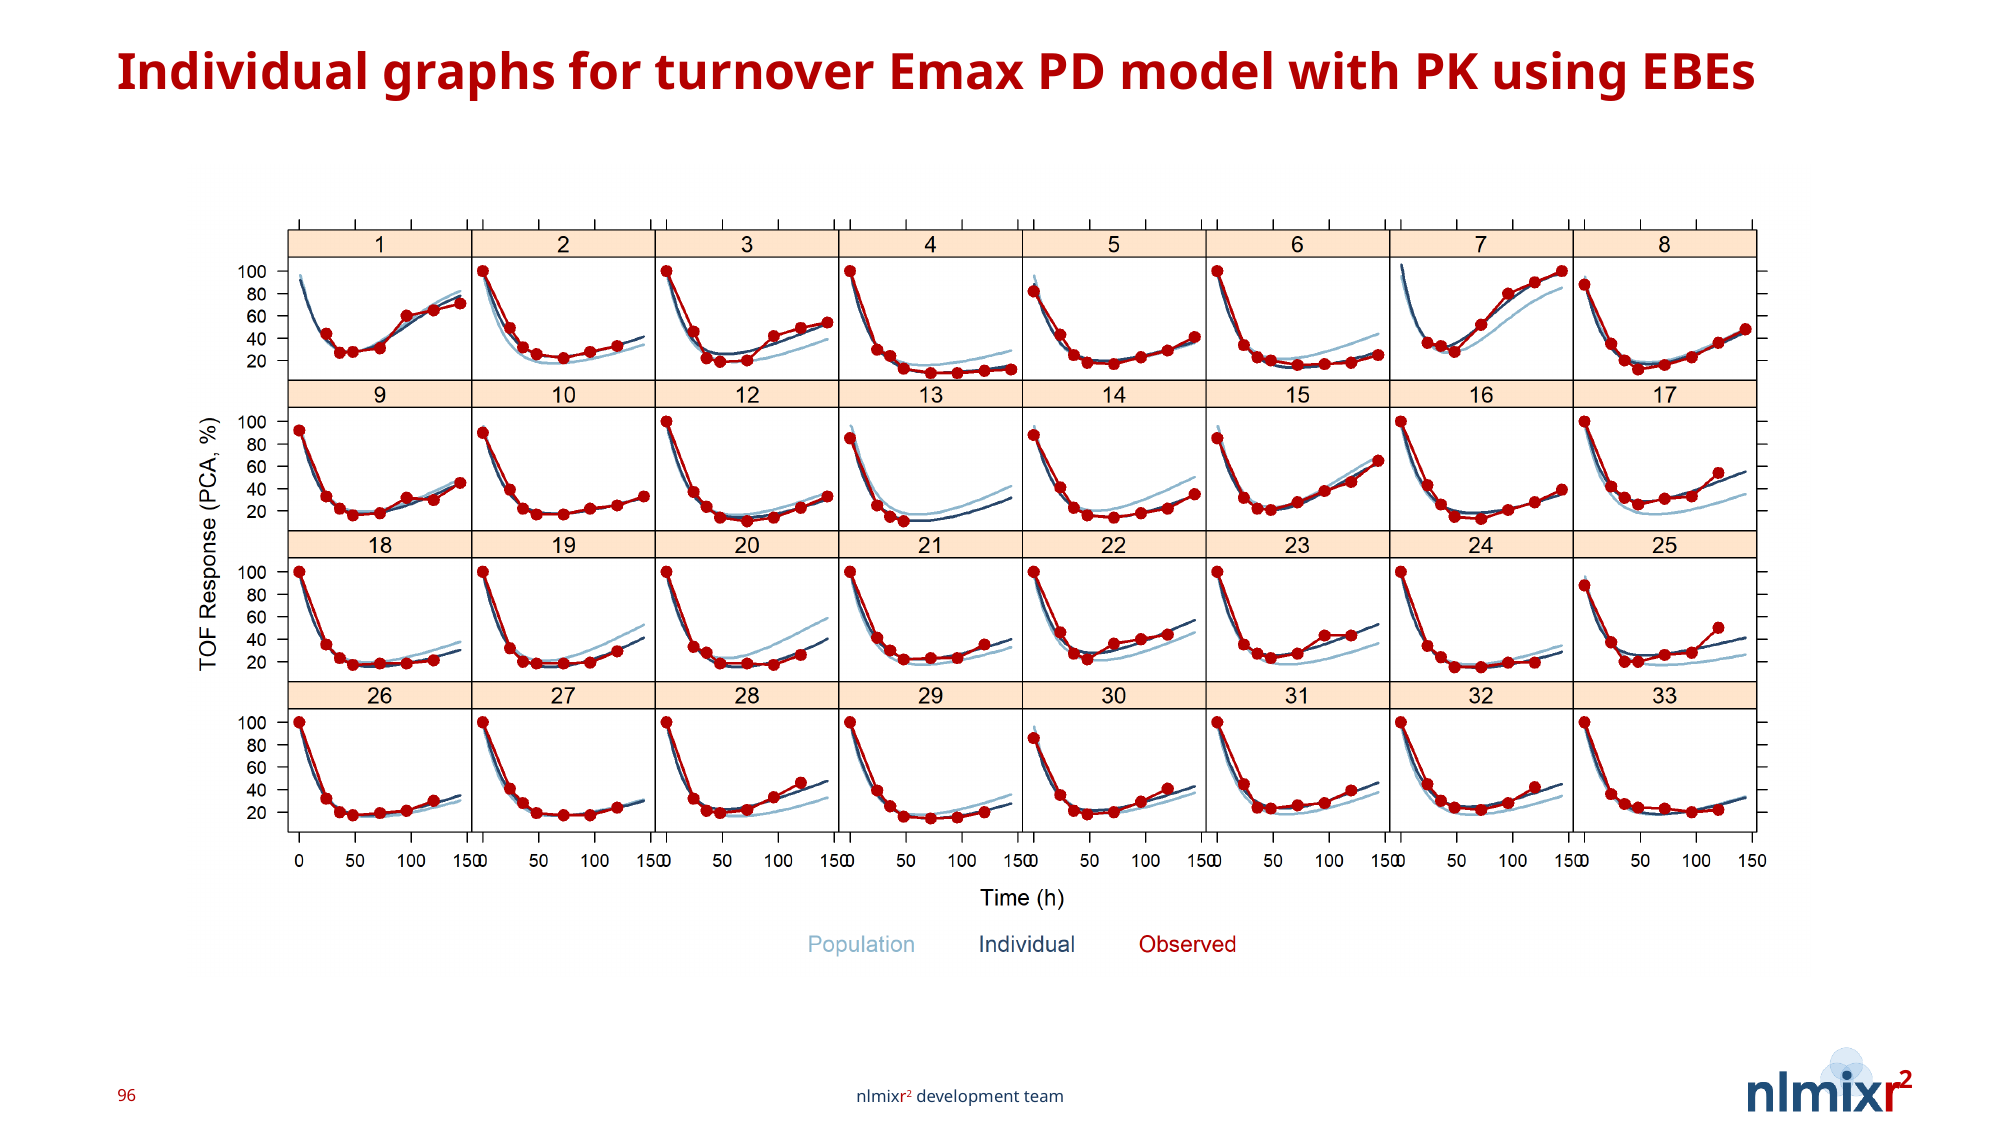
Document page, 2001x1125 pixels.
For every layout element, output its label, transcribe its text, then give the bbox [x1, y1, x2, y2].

footer nlmixr2 development team [354, 1076, 1567, 1115]
picture [187, 164, 1811, 978]
slide_number 96 [102, 1076, 276, 1115]
picture [1738, 1036, 1910, 1123]
title Individual graphs for turnover Emax PD model with PK using EBEs [102, 18, 1898, 181]
